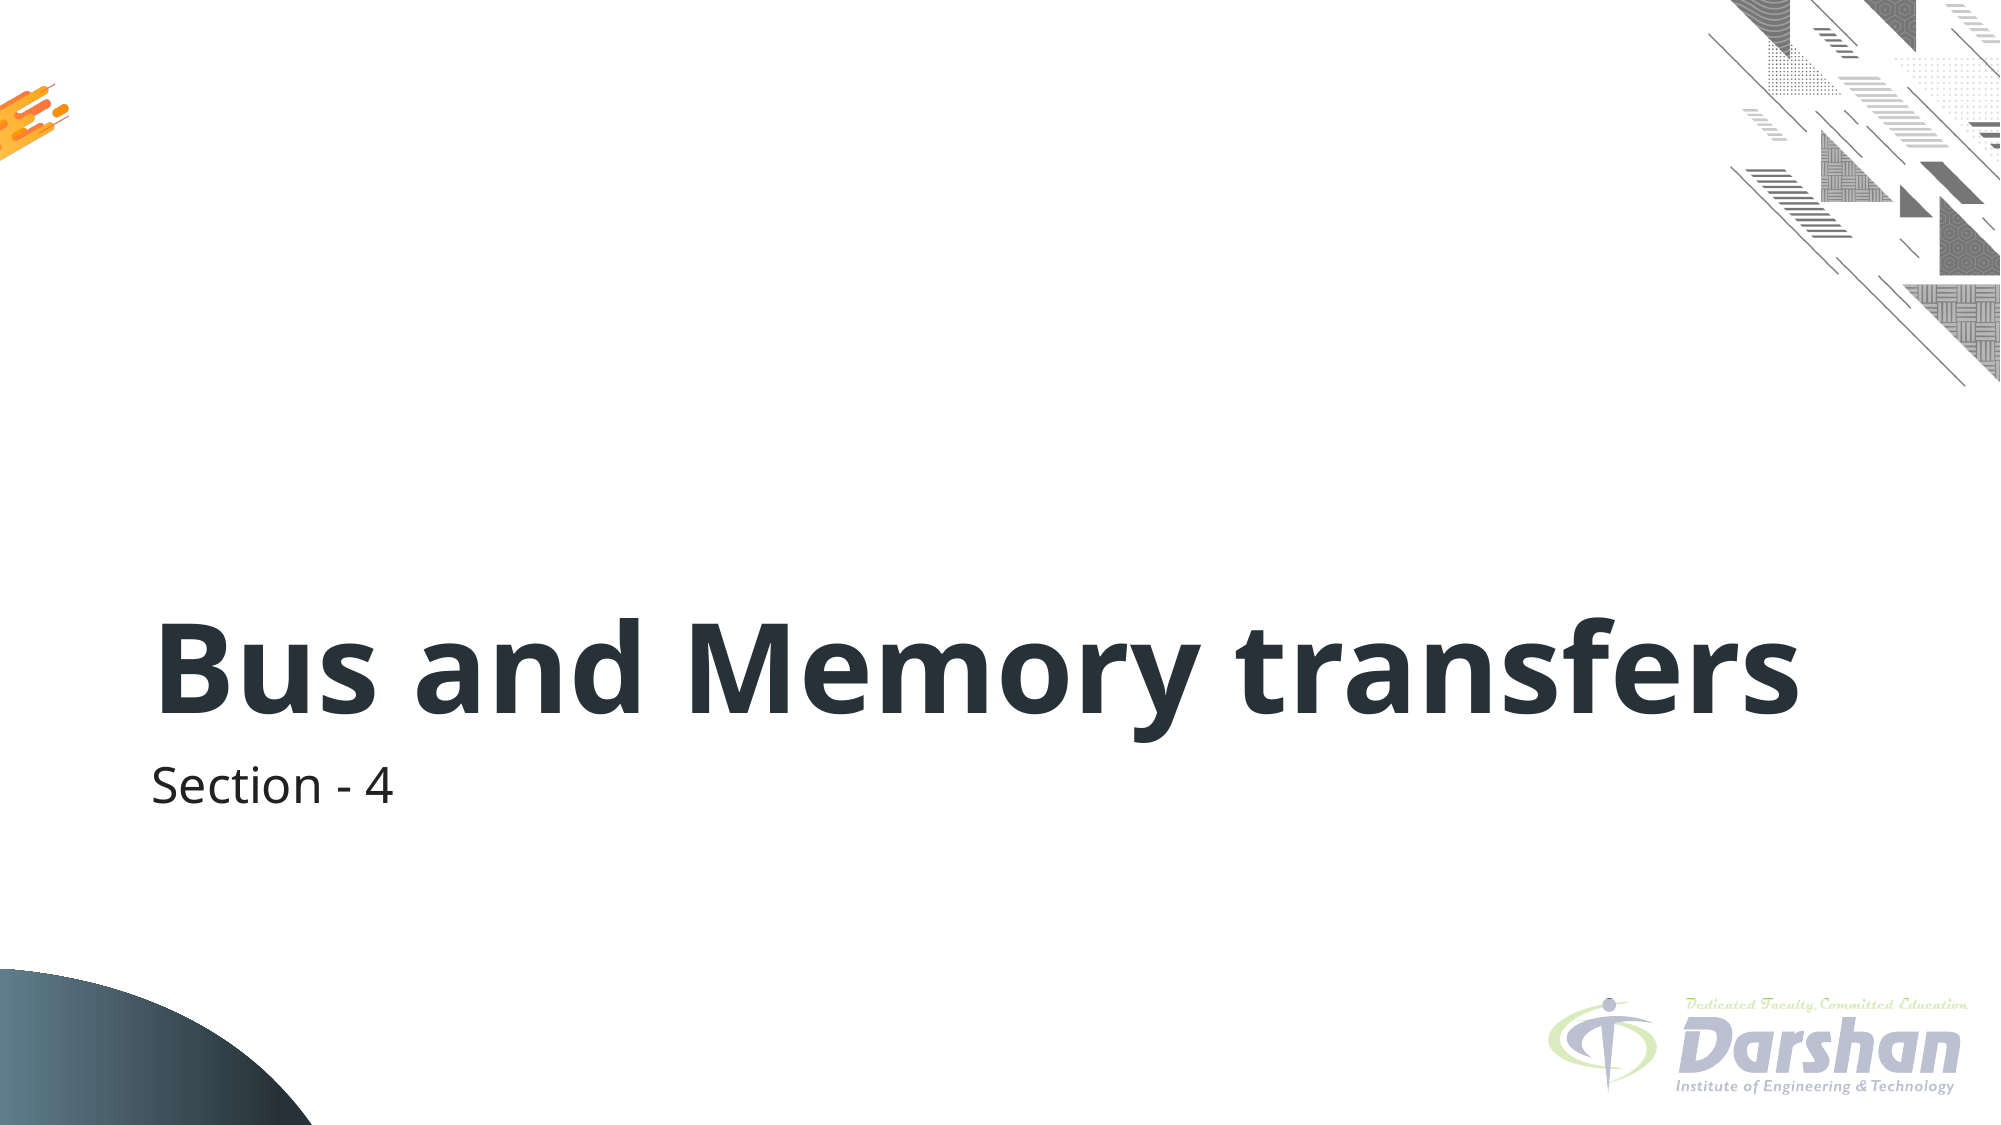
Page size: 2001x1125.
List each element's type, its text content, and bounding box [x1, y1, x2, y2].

title Bus and Memory transfers [136, 280, 1862, 749]
list Section - 4 [136, 752, 1862, 999]
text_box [1548, 998, 1968, 1095]
picture [0, 65, 90, 193]
